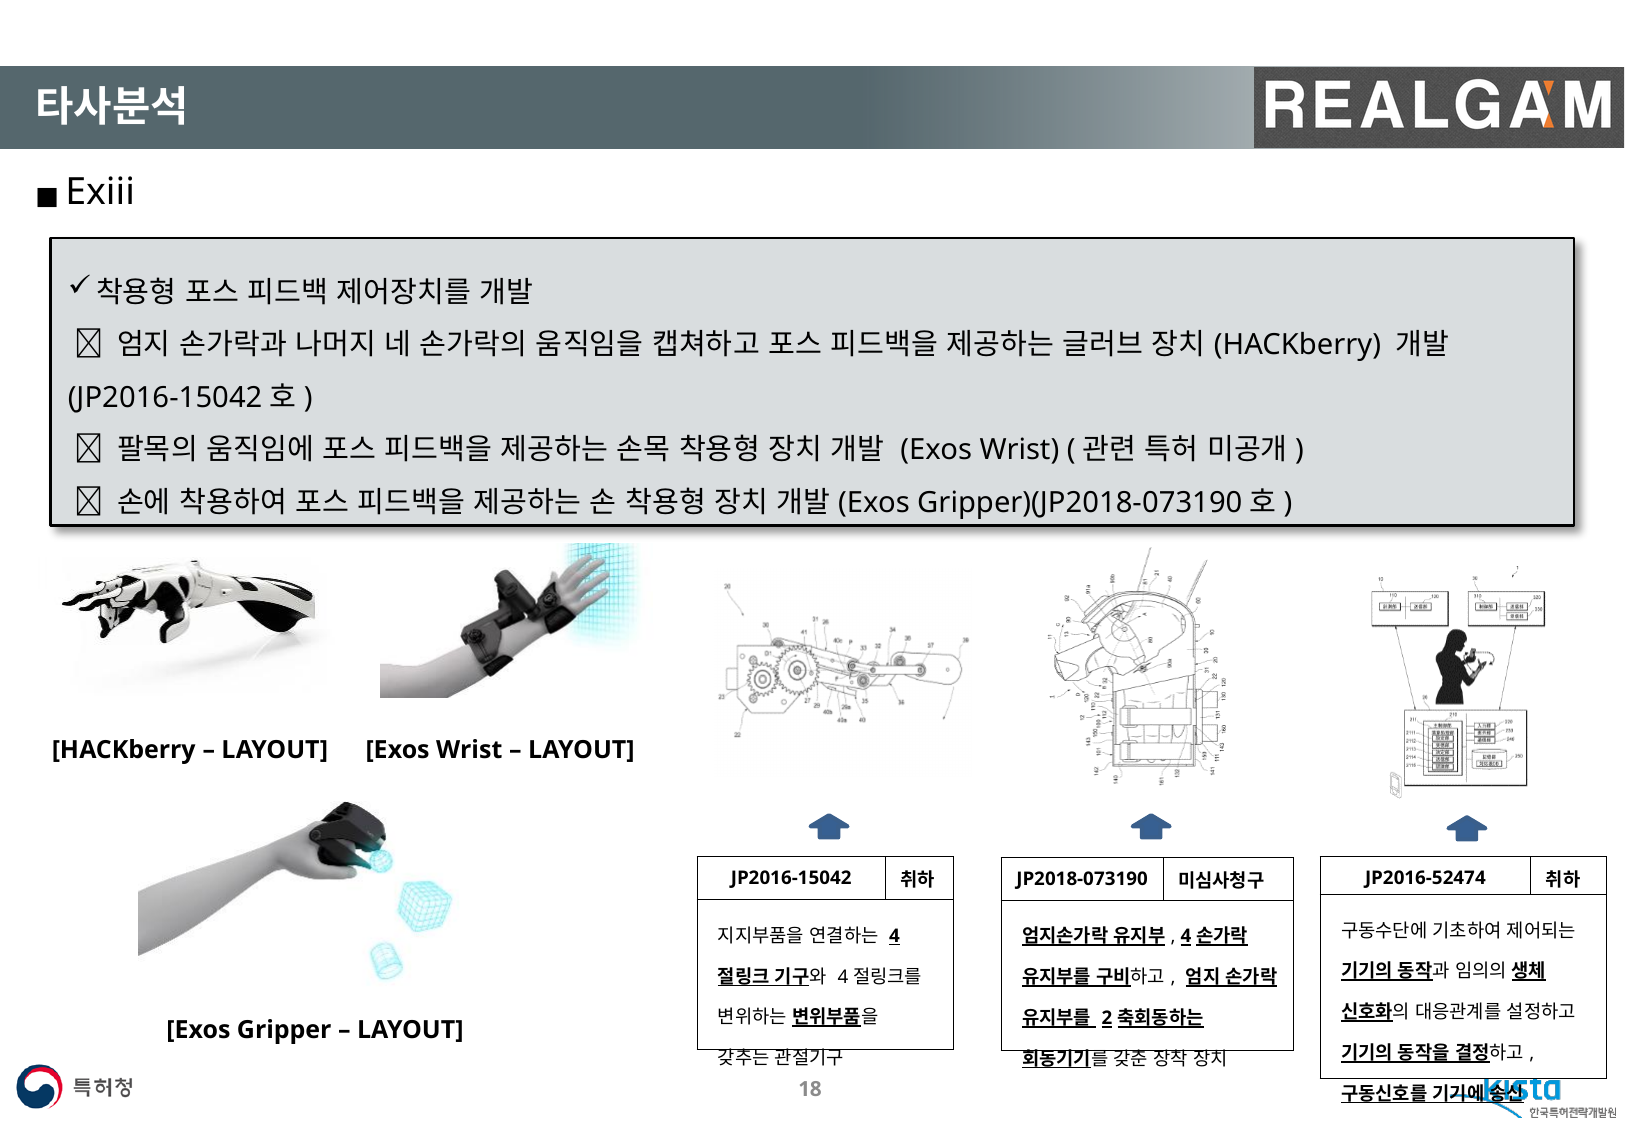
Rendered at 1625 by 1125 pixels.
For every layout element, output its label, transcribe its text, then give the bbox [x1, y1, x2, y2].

table_cell 구동수단에 기초하여 제어되는 기기의 동작과 임의의 생체 신호화의 대응관계를 설정하고 기기의 동작을 결정하고, 구동신호를 기기에 송신 [1321, 895, 1606, 1078]
picture [38, 556, 345, 697]
text_box ■ Exiii [20, 159, 1039, 220]
text_box [HACKberry – LAYOUT] [37, 726, 344, 772]
picture [380, 542, 673, 698]
table_header 취하 [886, 857, 953, 899]
table_header JP2016-52474 [1321, 857, 1530, 894]
picture [10, 1058, 141, 1116]
table_cell 지지부품을 연결하는 4절링크 기구와 4절링크를 변위하는 변위부품을 갖추는 관절기구 [698, 900, 953, 1049]
text_box [1446, 815, 1488, 842]
table_header JP2018-073190 [1002, 858, 1163, 900]
text_box 착용형 포스 피드백 제어장치를 개발  엄지 손가락과 나머지 네 손가락의 움직임을 캡쳐하고 포스 피드백을 제공하는 글러브 장치(HACKberry) 개발 (JP2016-15042호)  팔목의 움직임에 포스 피드백을 제공하는 손목 착용형 장치 개발 (Exos Wrist) (관련 특허 미공개)  손에 착용하여 포스 피드백을 제공하는 손 착용형 장치 개발(Exos Gripper)(JP2018-073190호) [48, 236, 1576, 528]
picture [1365, 562, 1550, 807]
text_box [1130, 813, 1172, 840]
text_box [808, 813, 850, 840]
picture [715, 543, 971, 801]
table_header 취하 [1531, 857, 1606, 894]
table_header 미심사청구 [1164, 858, 1293, 900]
picture [1449, 1076, 1616, 1118]
table_header JP2016-15042 [698, 857, 885, 899]
picture [1254, 67, 1625, 148]
table_cell 엄지손가락 유지부, 4손가락 유지부를 구비하고, 엄지 손가락 유지부를 2축회동하는 회동기기를 갖춘 장착 장치 [1002, 901, 1293, 1050]
text_box [Exos Gripper – LAYOUT] [151, 1008, 479, 1052]
picture [1042, 542, 1229, 799]
text_box [Exos Wrist – LAYOUT] [350, 726, 650, 772]
list 타사분석 [20, 72, 1533, 144]
picture [138, 793, 506, 1000]
